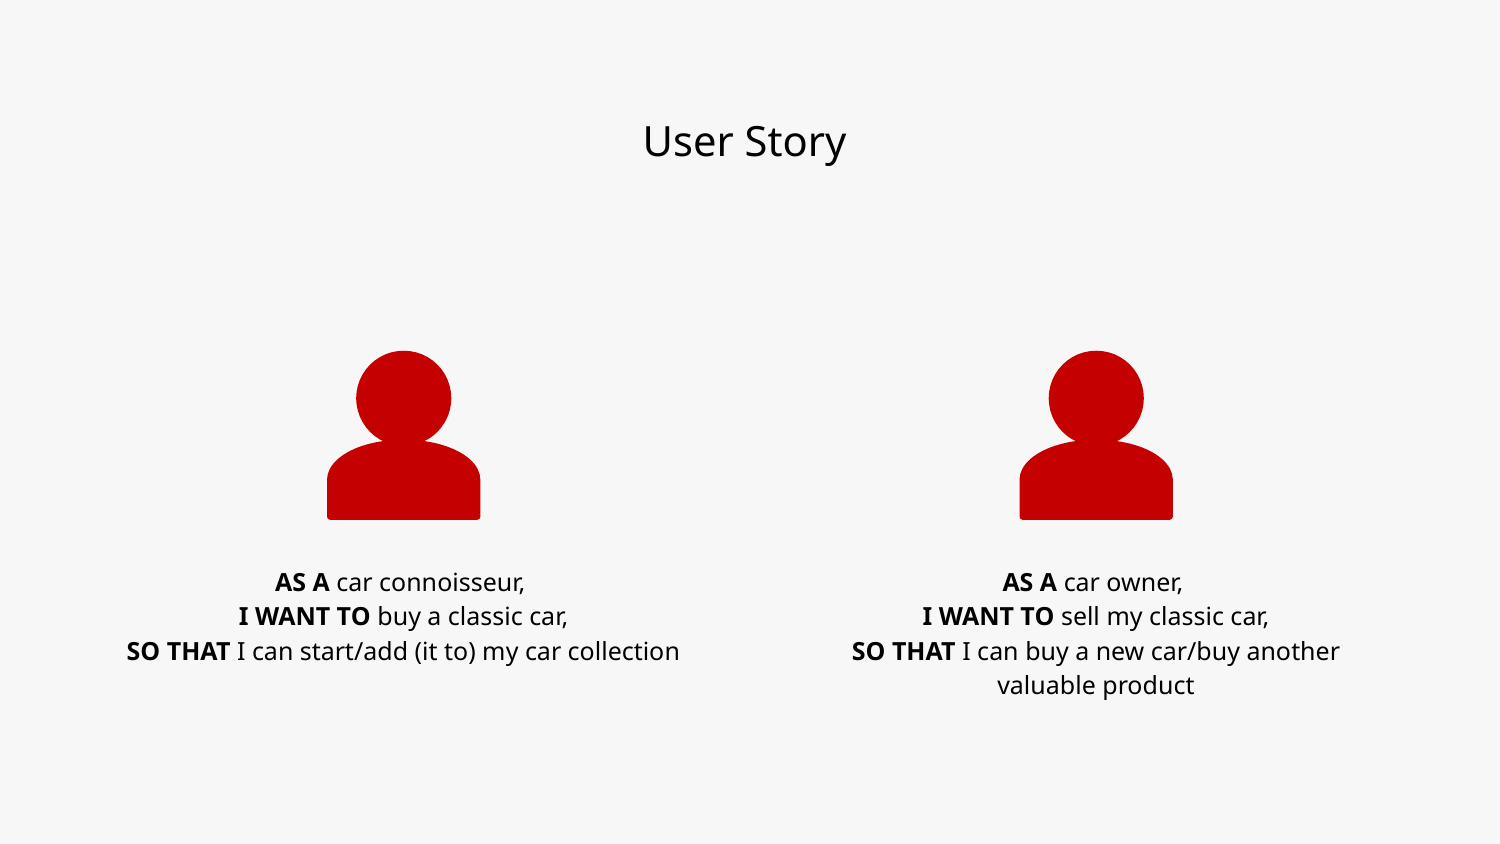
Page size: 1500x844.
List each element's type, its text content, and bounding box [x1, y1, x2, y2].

title User Story [51, 99, 1449, 194]
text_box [329, 353, 478, 517]
list AS A car owner, I WANT TO sell my classic car, SO THAT I can buy a new car/buy another valuable product [792, 546, 1400, 769]
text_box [1022, 353, 1170, 517]
list AS A car connoisseur, I WANT TO buy a classic car, SO THAT I can start/add (it to) my car collection [100, 546, 708, 769]
